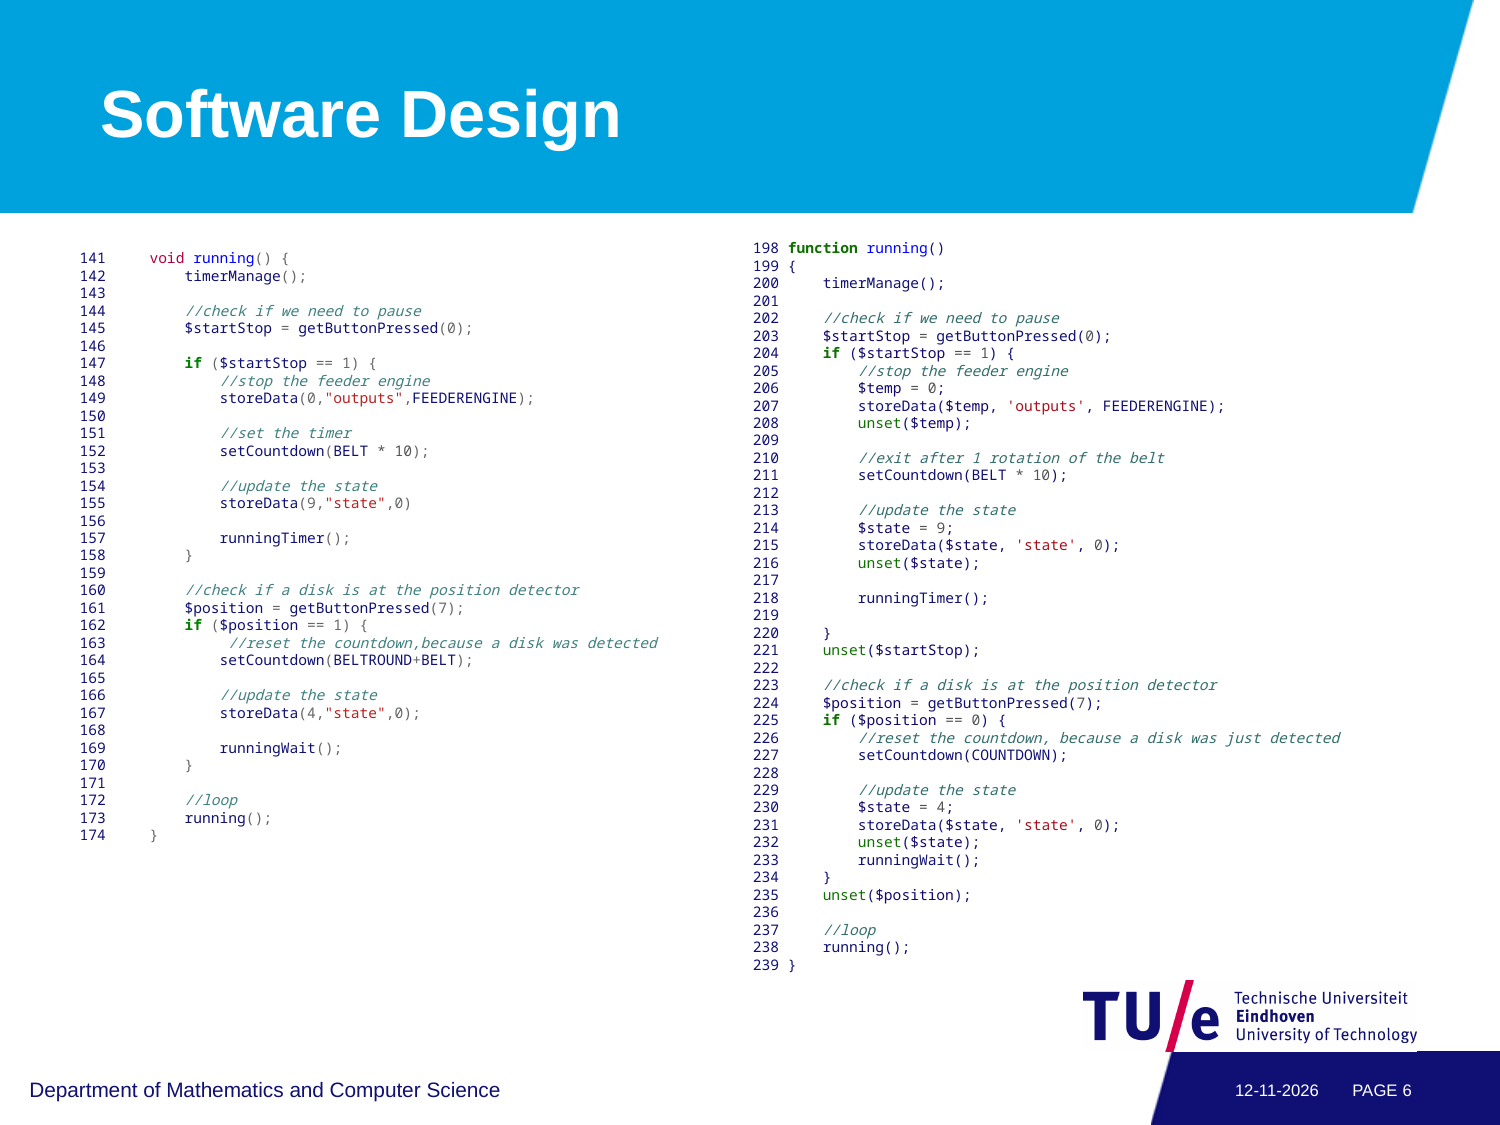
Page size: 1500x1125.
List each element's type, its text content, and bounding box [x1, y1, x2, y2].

text_box 141 void running() { 142 timerManage(); 143 144 //check if we need to pause 145 $startStop = getButtonPressed(0); 146 147 if ($startStop == 1) { 148 //stop the feeder engine 149 storeData(0,"outputs",FEEDERENGINE); 150 151 //set the timer 152 setCountdown(BELT * 10); 153 154 //update the state 155 storeData(9,"state",0) 156 157 runningTimer(); 158 } 159 160 //check if a disk is at the position detector 161 $position = getButtonPressed(7); 162 if ($position == 1) { 163 //reset the countdown,because a disk was detected 164 setCountdown(BELTROUND+BELT); 165 166 //update the state 167 storeData(4,"state",0); 168 169 runningWait(); 170 } 171 172 //loop 173 running(); 174 } [64, 241, 738, 851]
title Software Design [100, 35, 1417, 187]
footer Department of Mathematics and Computer Science [29, 1074, 620, 1105]
text_box 198 function running() 199 { 200 timerManage(); 201 202 //check if we need to pause 203 $startStop = getButtonPressed(0); 204 if ($startStop == 1) { 205 //stop the feeder engine 206 $temp = 0; 207 storeData($temp, 'outputs', FEEDERENGINE); 208 unset($temp); 209 210 //exit after 1 rotation of the belt 211 setCountdown(BELT * 10); 212 213 //update the state 214 $state = 9; 215 storeData($state, 'state', 0); 216 unset($state); 217 218 runningTimer(); 219 220 } 221 unset($startStop); 222 223 //check if a disk is at the position detector 224 $position = getButtonPressed(7); 225 if ($position == 0) { 226 //reset the countdown, because a disk was just detected 227 setCountdown(COUNTDOWN); 228 229 //update the state 230 $state = 4; 231 storeData($state, 'state', 0); 232 unset($state); 233 runningWait(); 234 } 235 unset($position); 236 237 //loop 238 running(); 239 } [738, 231, 1500, 981]
picture [1083, 981, 1500, 1125]
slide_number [1234, 1074, 1342, 1105]
picture [1413, 0, 1474, 213]
slide_number PAGE 5 [1352, 1074, 1453, 1105]
